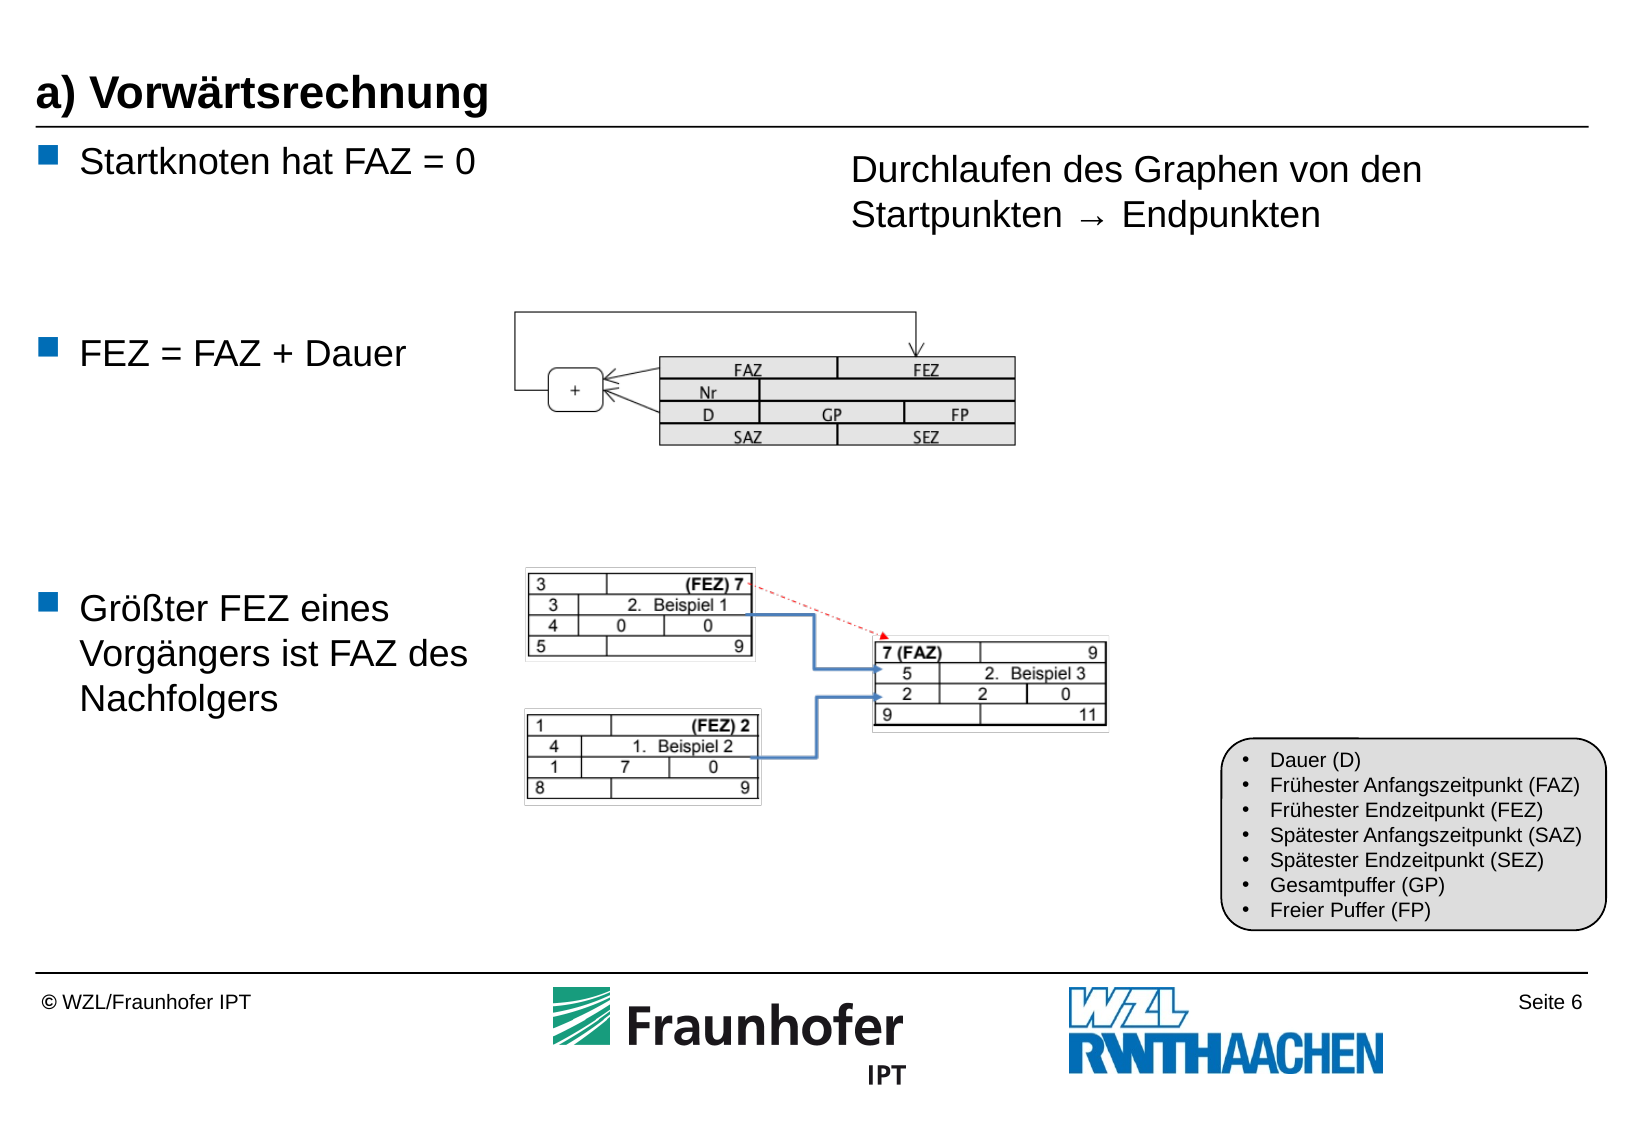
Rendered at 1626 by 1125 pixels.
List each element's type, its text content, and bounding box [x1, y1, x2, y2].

picture [481, 278, 1038, 469]
picture [553, 987, 906, 1085]
list Startknoten hat FAZ = 0 FEZ = FAZ + Dauer Größter FEZ eines Vorgängers ist FAZ des Nachfolgers [35, 137, 518, 958]
picture [1069, 987, 1383, 1074]
picture [514, 562, 1120, 811]
title a) Vorwärtsrechnung [35, 0, 1589, 118]
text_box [1221, 738, 1607, 932]
text_box Durchlaufen des Graphen von den Startpunkten → Endpunkten [836, 137, 1589, 242]
